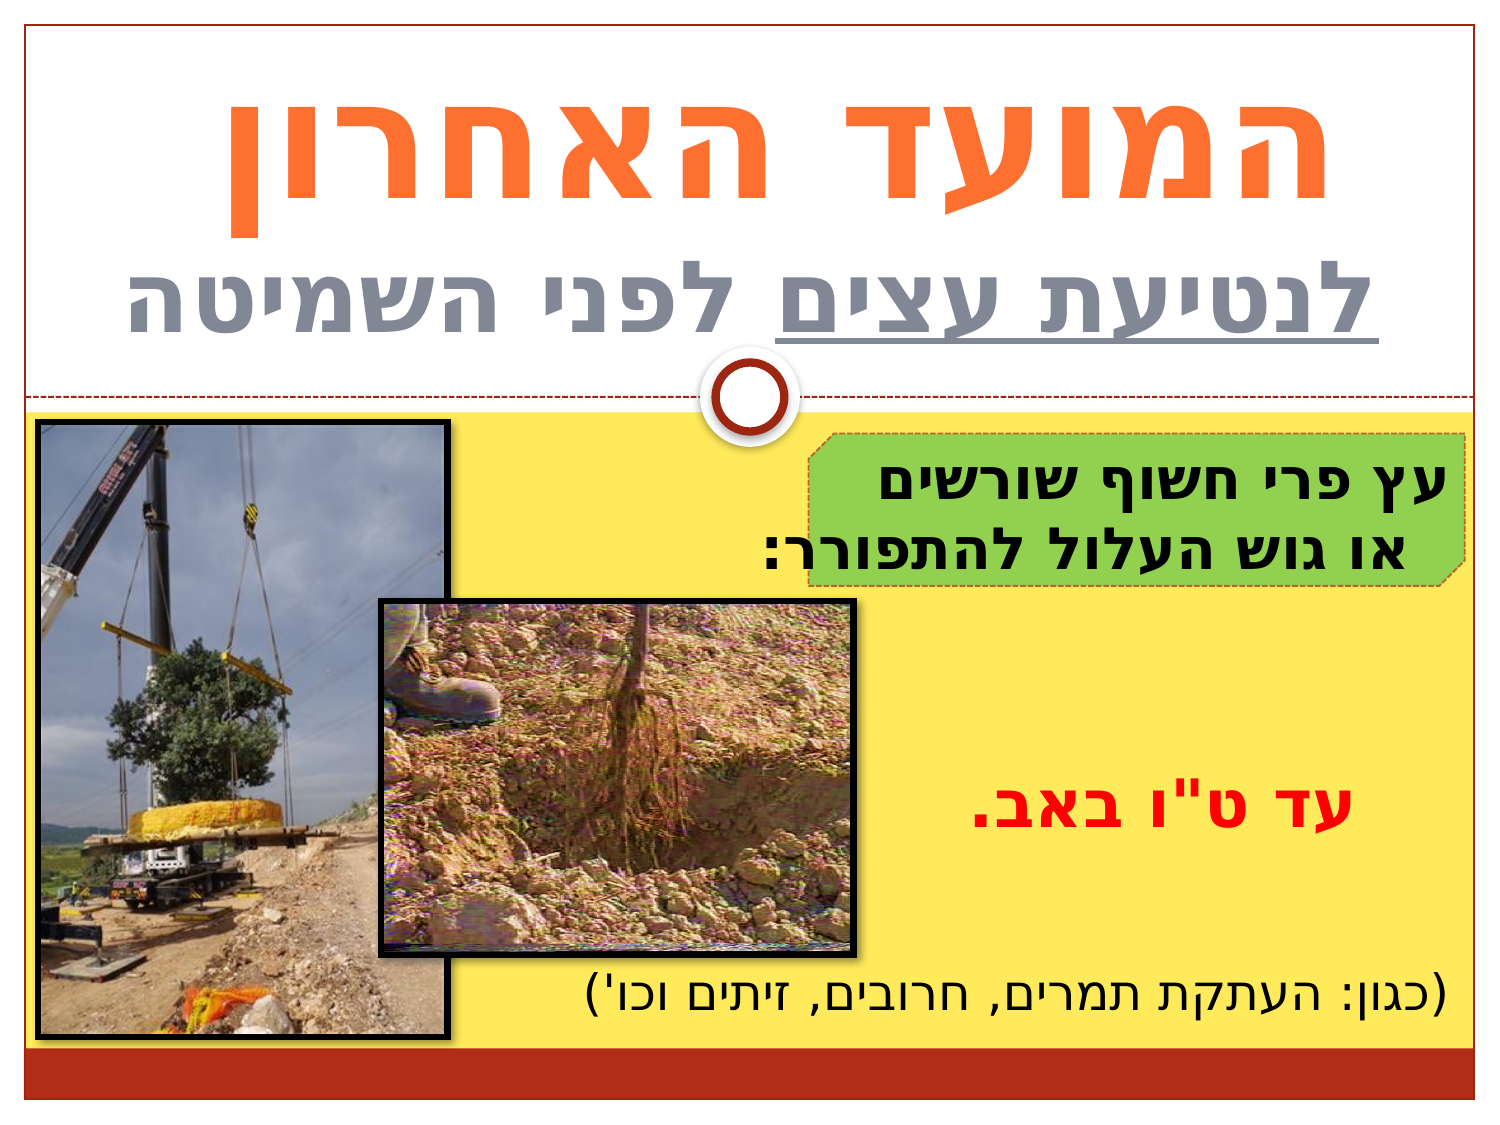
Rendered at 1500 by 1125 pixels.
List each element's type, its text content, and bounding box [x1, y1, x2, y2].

text_box המועד האחרון לנטיעת עצים לפני השמיטה [105, 24, 1395, 360]
picture [40, 425, 851, 1035]
text_box עץ פרי חשוף שורשים או גוש העלול להתפורר: עד ט"ו באב. (כגון: העתקת תמרים, חרובים, זיתים וכו') [460, 433, 1465, 1028]
